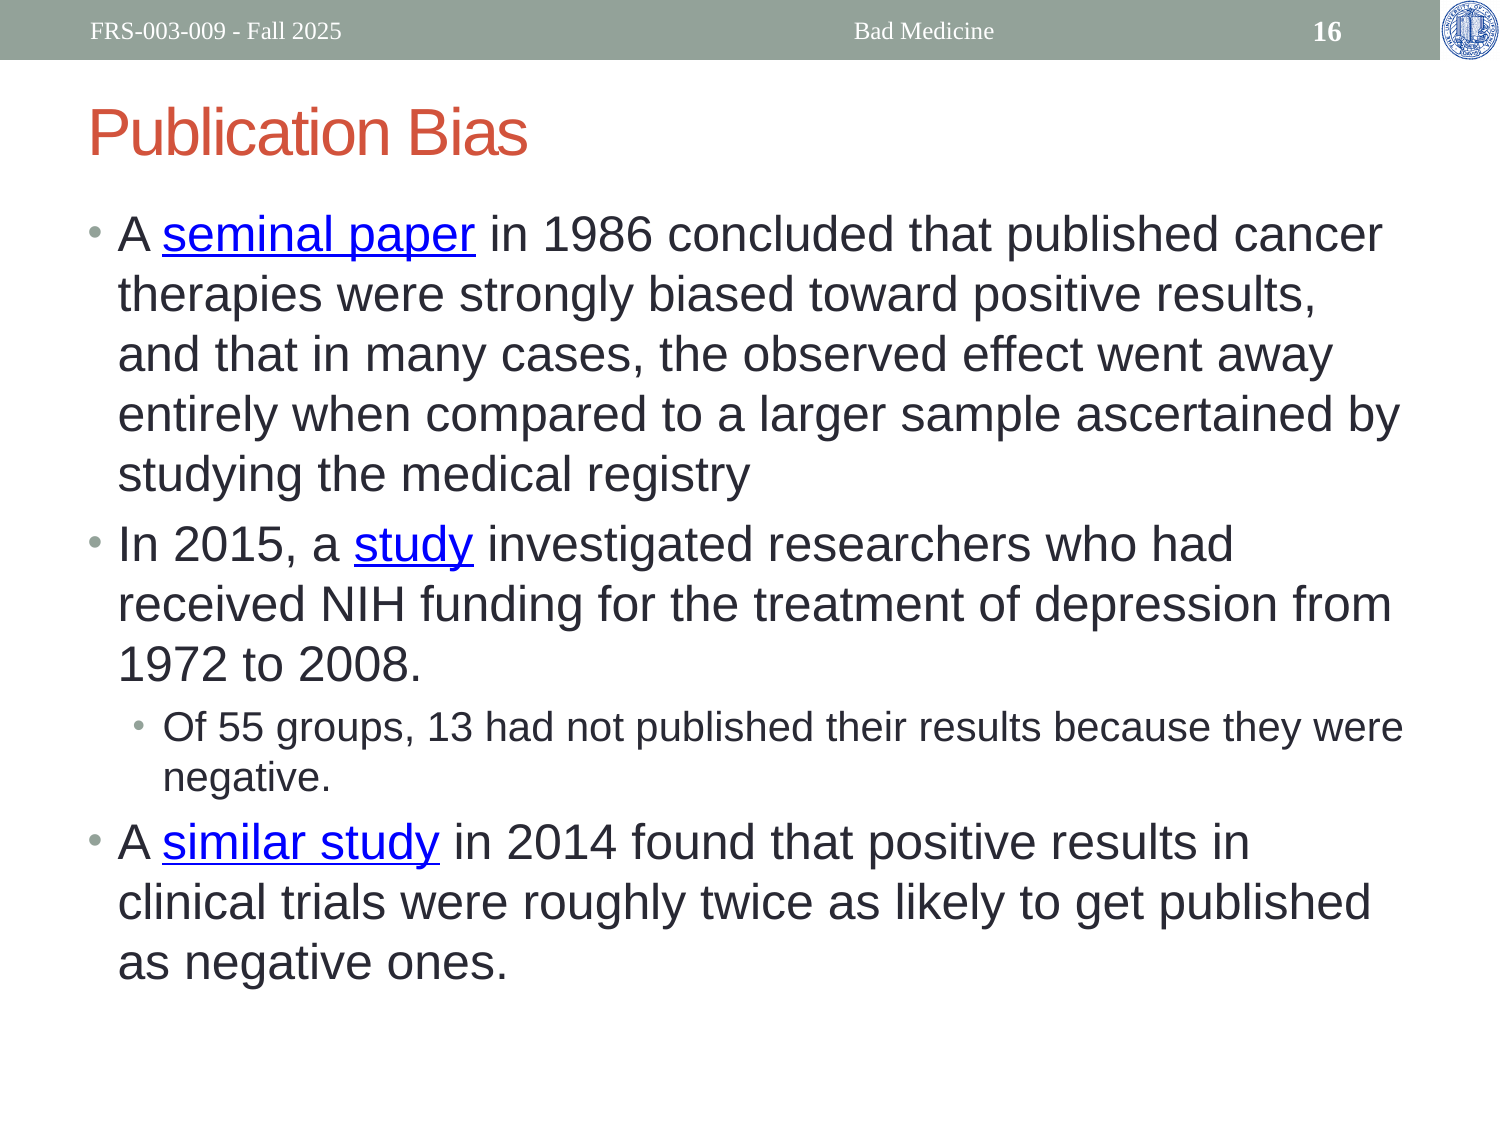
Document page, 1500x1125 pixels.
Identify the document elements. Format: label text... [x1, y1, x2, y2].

slide_number 16 [1297, 3, 1425, 57]
slide_number FRS-003-009 - Fall 2025 [75, 3, 550, 57]
title Publication Bias [72, 77, 1423, 181]
picture [1440, 0, 1500, 61]
list A seminal paper in 1986 concluded that published cancer therapies were strongly biased toward positive results, and that in many cases, the observed effect went away entirely when compared to a larger sample ascertained by studying the medical registry In 2015, a study investigated researchers who had received NIH funding for the treatment of depression from 1972 to 2008. Of 55 groups, 13 had not published their results because they were negative. A similar study in 2014 found that positive results in clinical trials were roughly twice as likely to get published as negative ones. [72, 193, 1423, 1087]
footer Bad Medicine [562, 3, 1286, 57]
